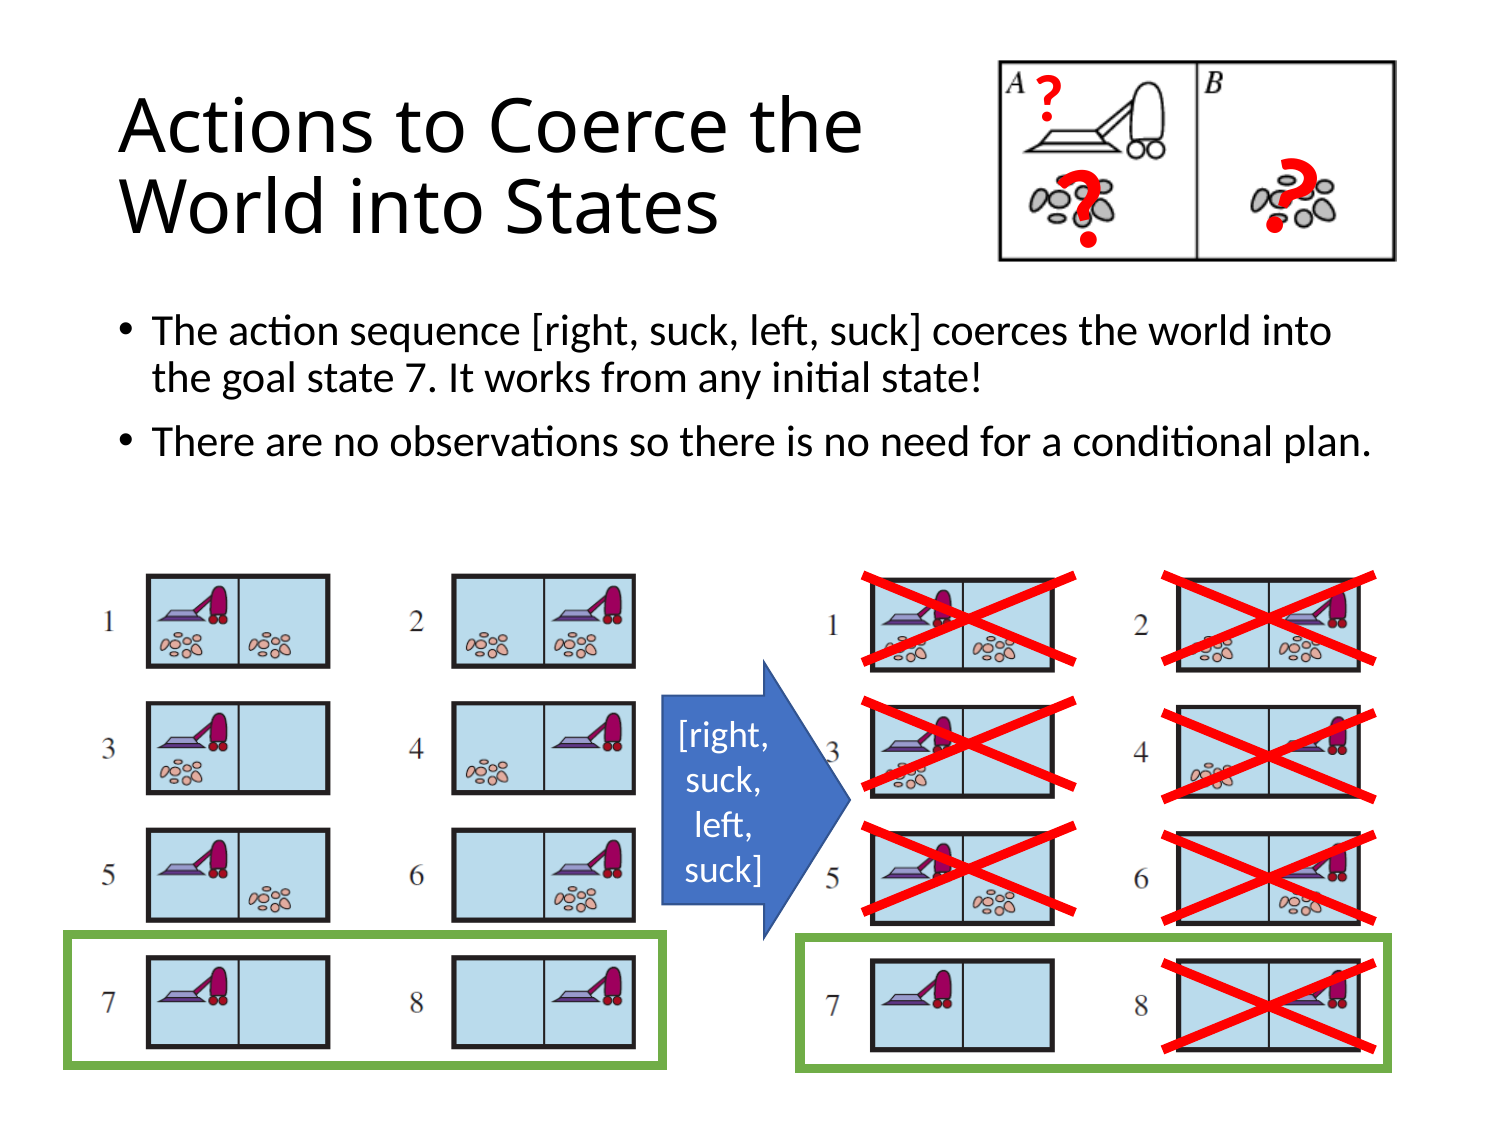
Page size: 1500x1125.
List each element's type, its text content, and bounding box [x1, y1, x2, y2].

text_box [862, 574, 1075, 663]
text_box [1162, 712, 1375, 800]
title Actions to Coerce the World into States [103, 59, 996, 278]
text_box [1162, 962, 1375, 1050]
text_box [right, suck, left, suck] [663, 658, 799, 942]
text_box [996, 47, 1397, 282]
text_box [862, 699, 1075, 788]
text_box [1162, 833, 1375, 922]
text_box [862, 824, 1075, 913]
picture [799, 562, 1388, 1069]
text_box [67, 934, 663, 1067]
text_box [1162, 574, 1375, 662]
picture [74, 558, 663, 1066]
list The action sequence [right, suck, left, suck] coerces the world into the goal state 7. It works from any initial state! There are no observations so there is no need for a conditional plan. [103, 299, 1397, 509]
